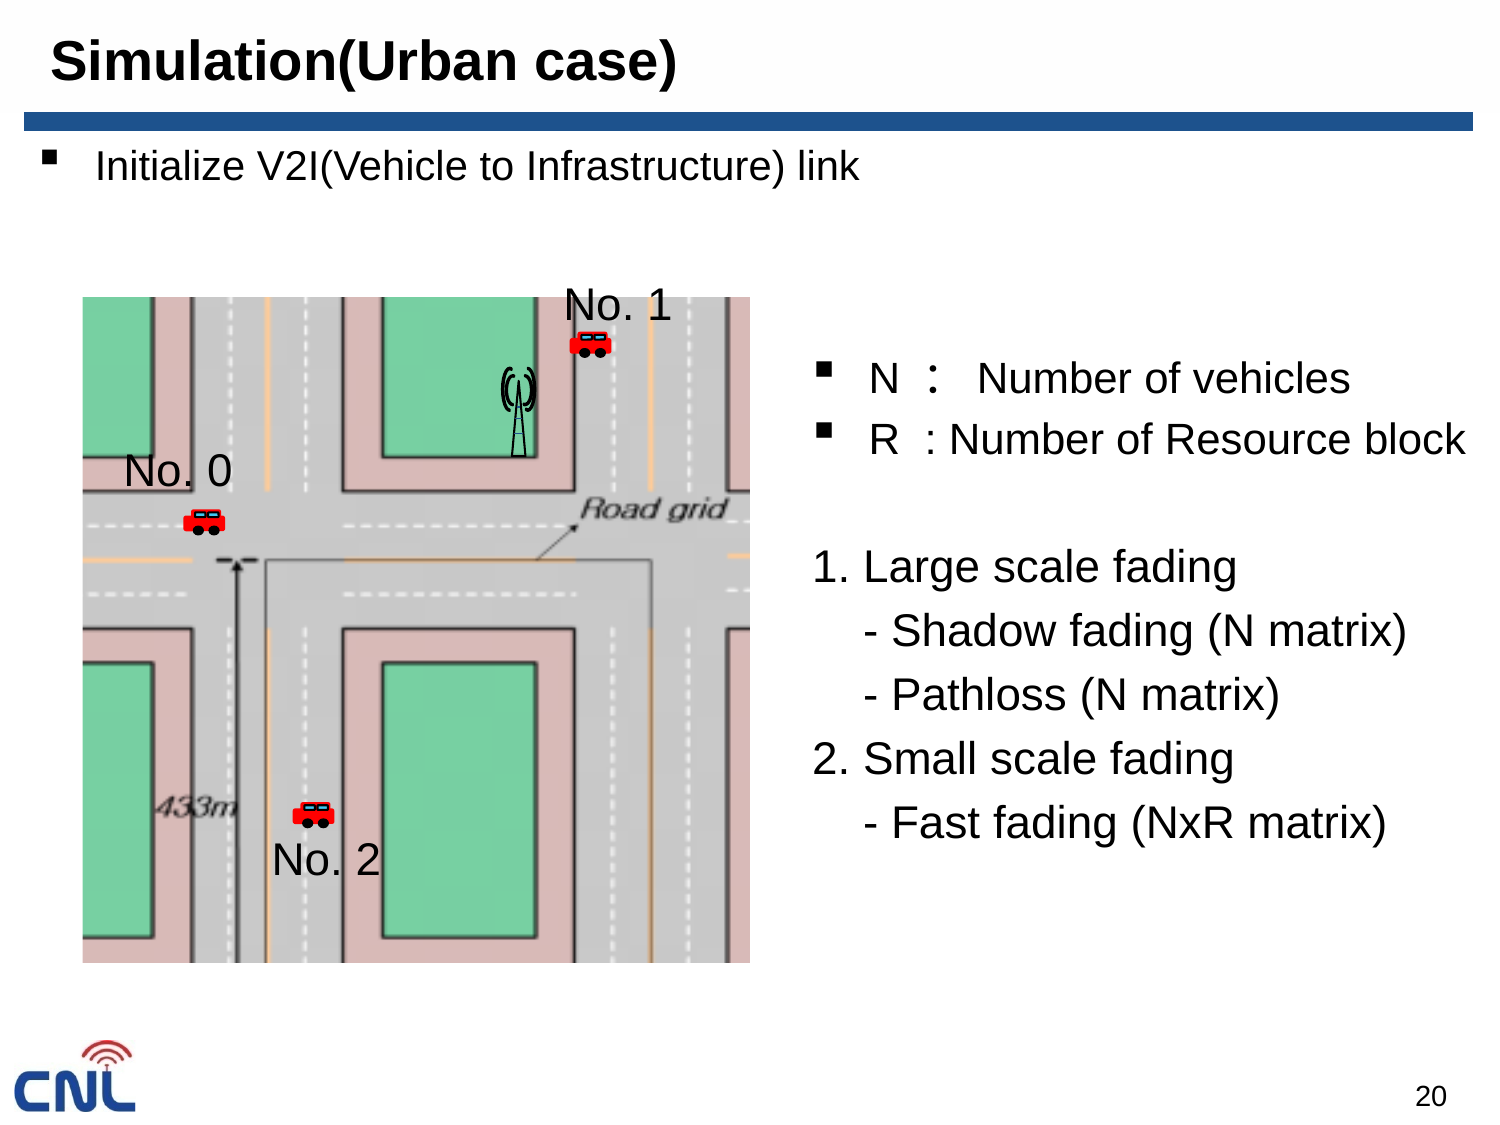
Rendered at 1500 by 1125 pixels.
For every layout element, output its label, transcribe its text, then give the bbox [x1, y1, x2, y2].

slide_number 20 [1387, 1069, 1463, 1111]
title Simulation(Urban case) [35, 1, 1461, 114]
picture [14, 1040, 136, 1112]
text_box Initialize V2I(Vehicle to Infrastructure) link [23, 131, 886, 197]
picture [0, 0, 1500, 112]
text_box N ：Number of vehicles R : Number of Resource block 1. Large scale fading - Shadow fading (N matrix) - Pathloss (N matrix) 2. Small scale fading - Fast fading (NxR matrix) [797, 342, 1500, 856]
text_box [501, 367, 536, 457]
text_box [82, 266, 751, 963]
